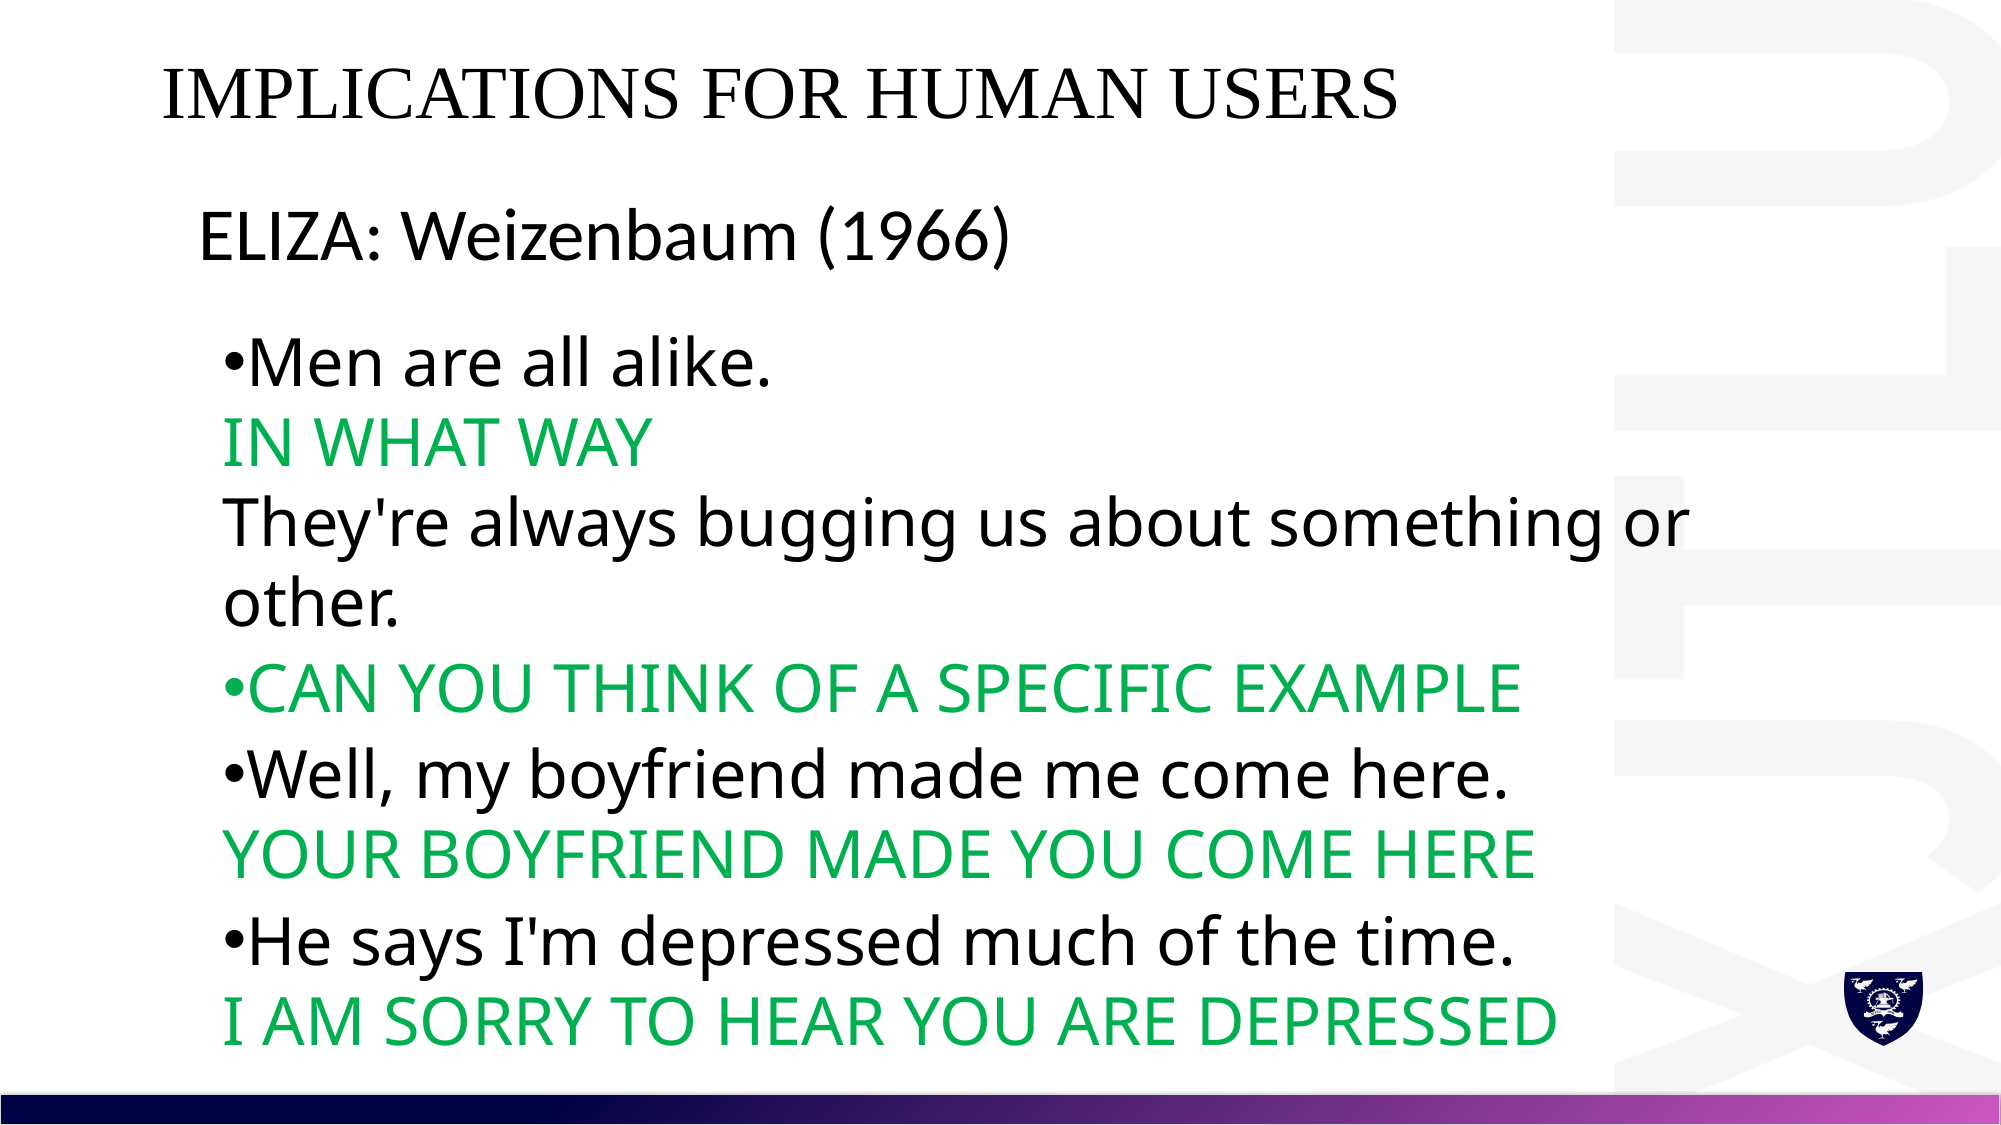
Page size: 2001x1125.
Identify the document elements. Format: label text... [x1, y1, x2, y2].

text_box ELIZA: Weizenbaum (1966) [184, 178, 1029, 284]
list Men are all alike. IN WHAT WAY They're always bugging us about something or other. CAN YOU THINK OF A SPECIFIC EXAMPLE Well, my boyfriend made me come here. YOUR BOYFRIEND MADE YOU COME HERE He says I'm depressed much of the time. I AM SORRY TO HEAR YOU ARE DEPRESSED .. [207, 312, 1858, 875]
picture [1844, 972, 1923, 1046]
title Implications for Human Users [146, 26, 2000, 151]
